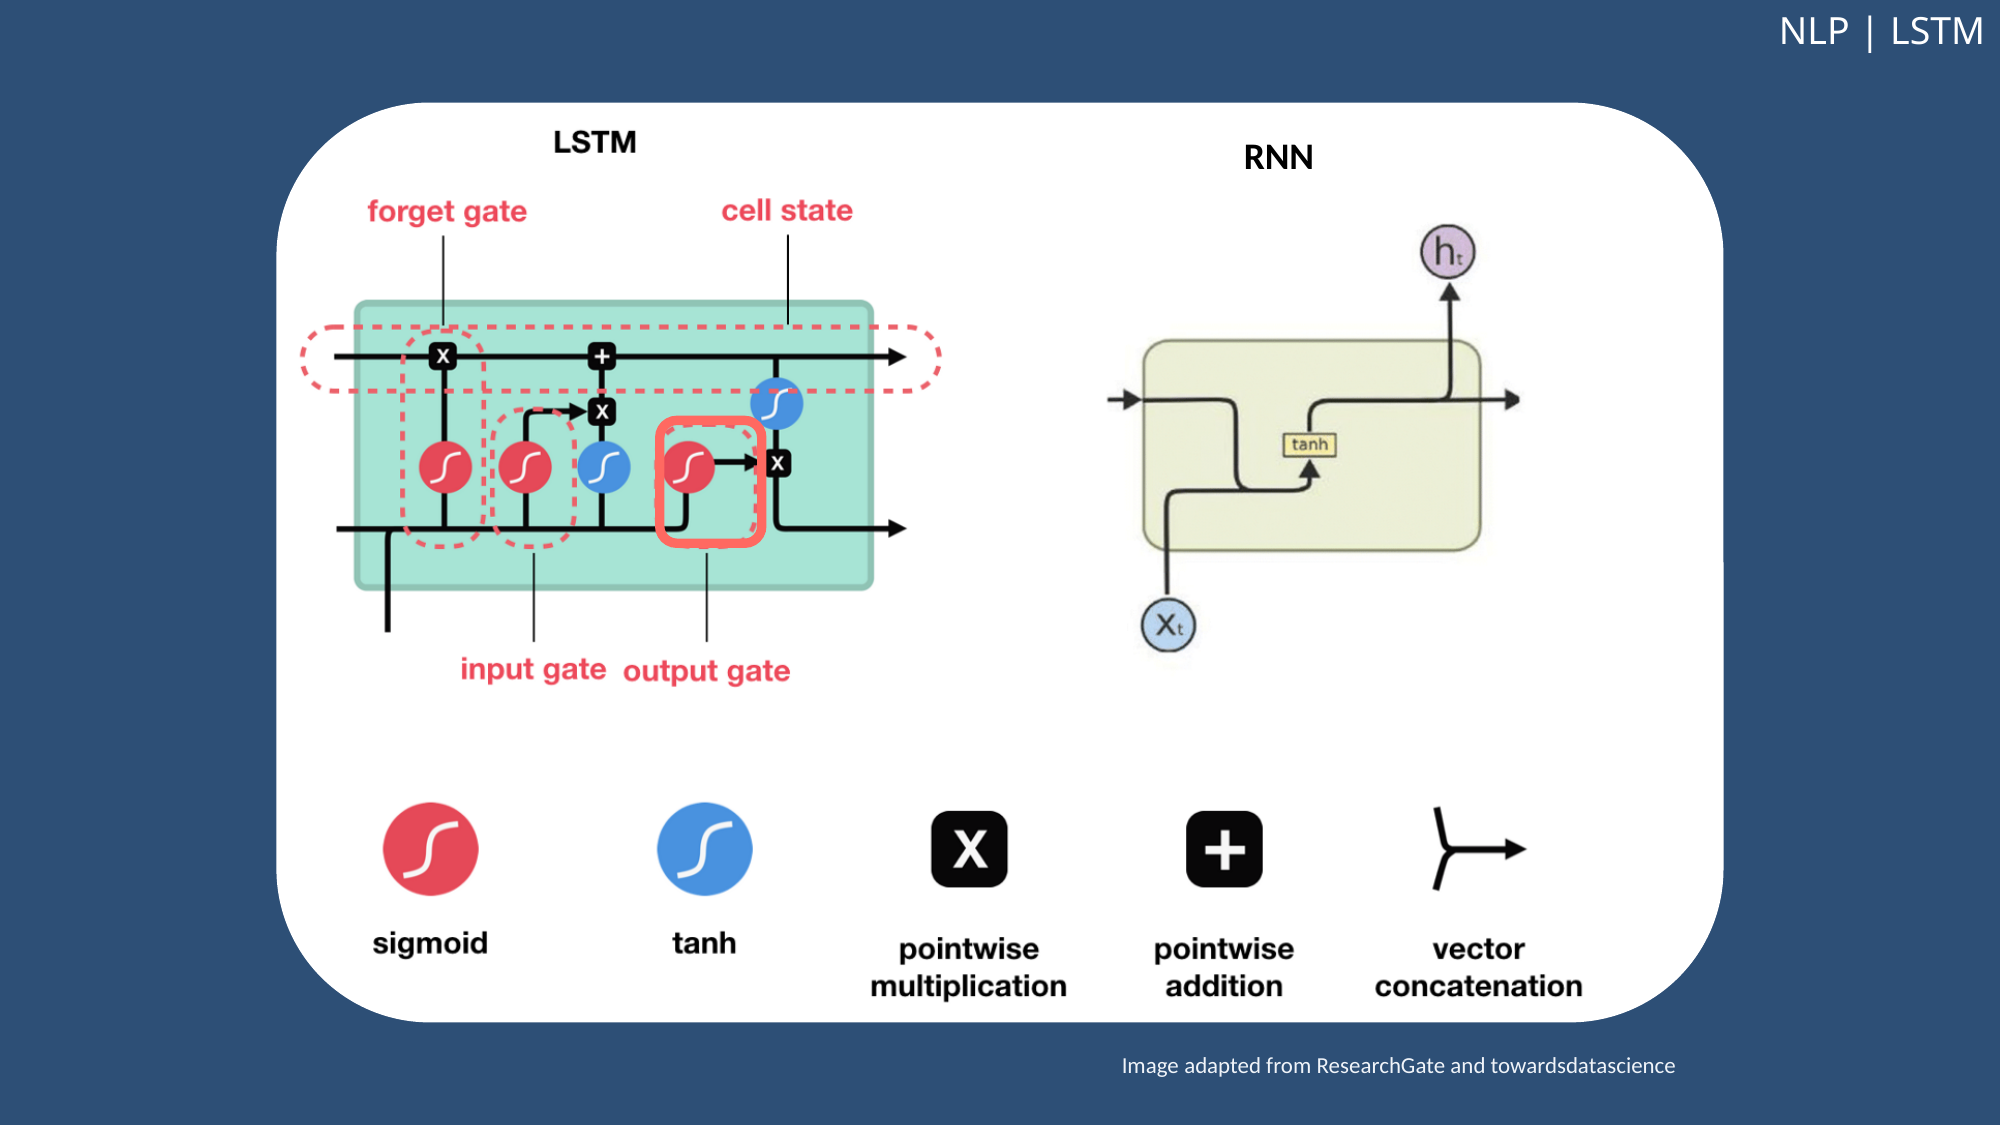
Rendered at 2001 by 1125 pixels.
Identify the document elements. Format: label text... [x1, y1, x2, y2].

text_box NLP | LSTM [1143, 0, 2000, 60]
text_box Image adapted from ResearchGate and towardsdatascience [1107, 1042, 1809, 1086]
picture [276, 102, 1724, 1023]
